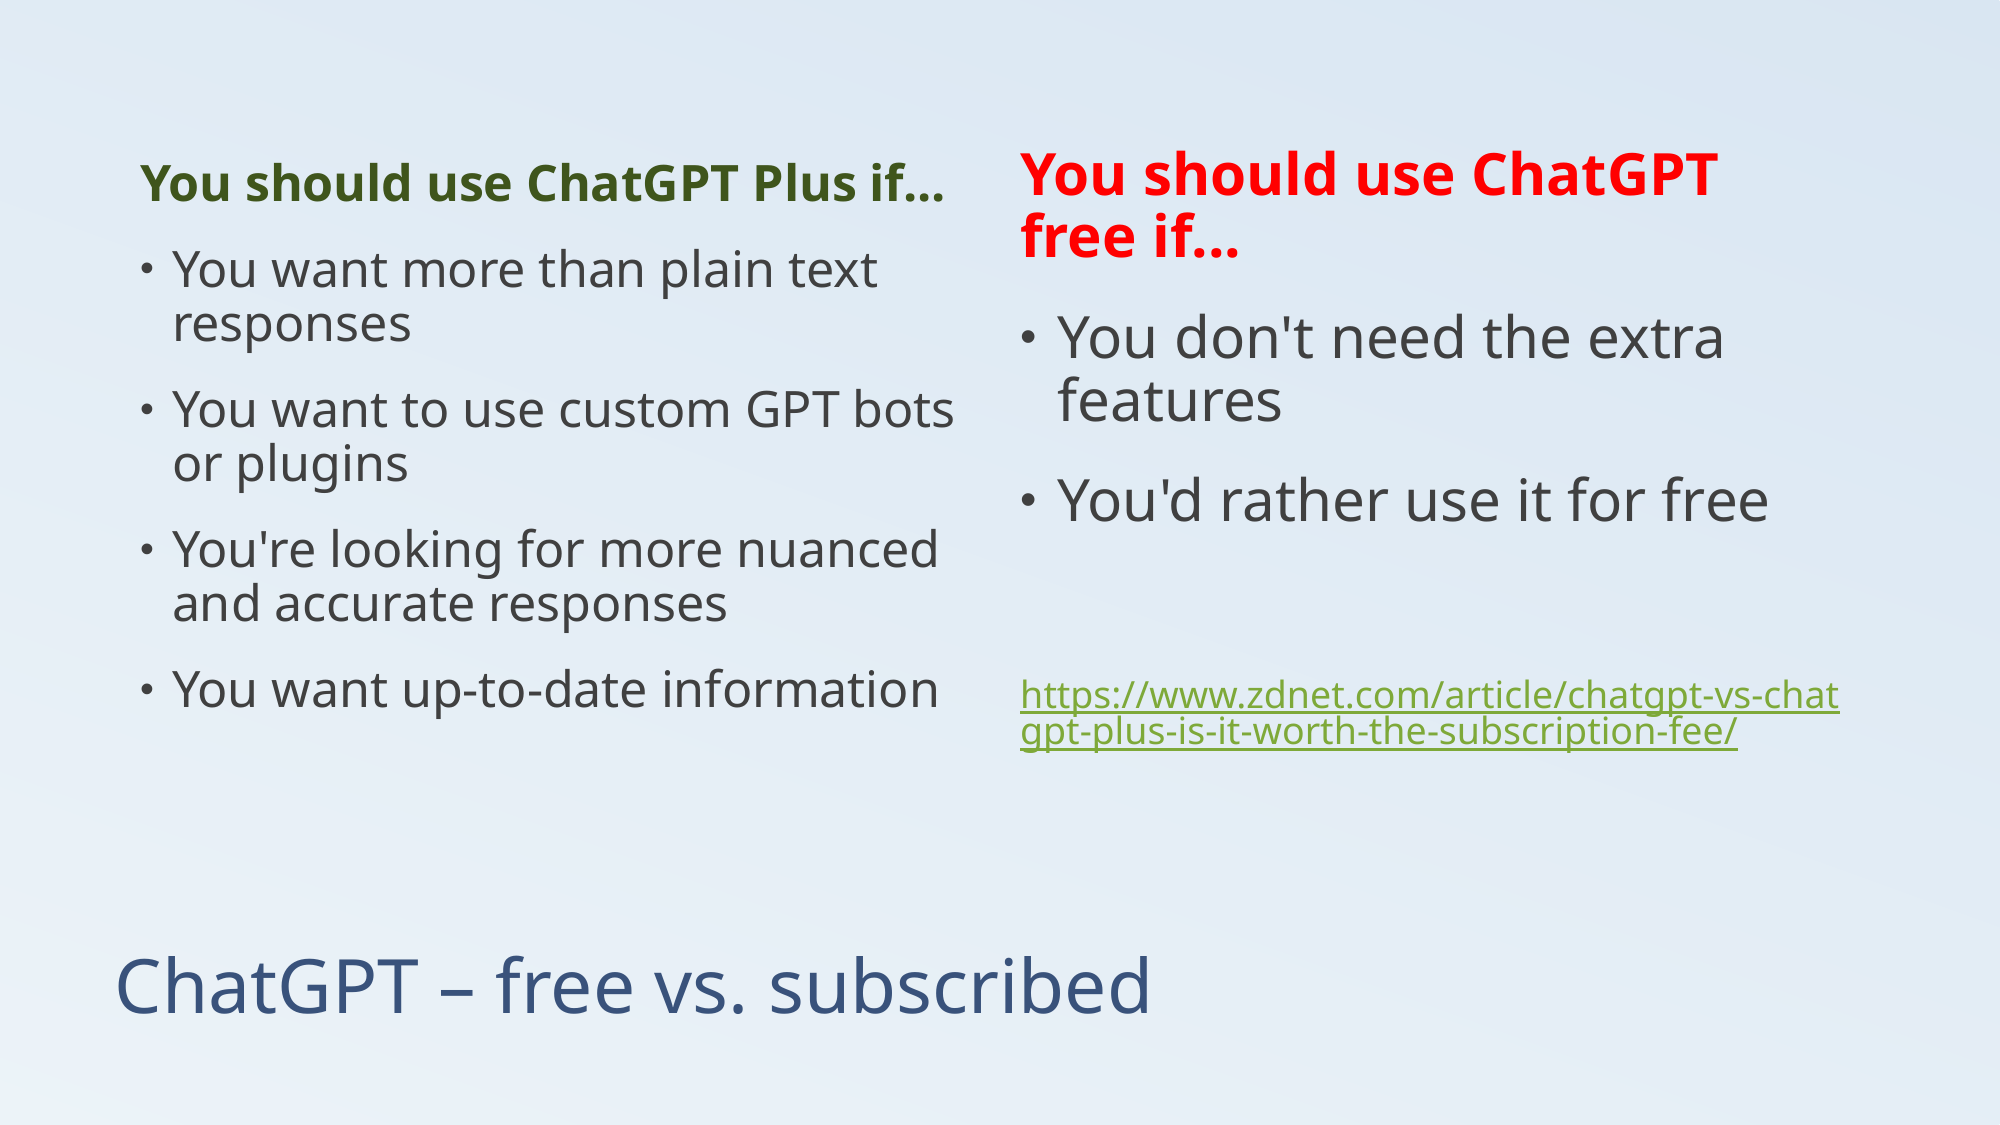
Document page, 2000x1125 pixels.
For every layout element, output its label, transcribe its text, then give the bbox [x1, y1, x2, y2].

list You should use ChatGPT free if... You don't need the extra features You'd rather use it for free https://www.zdnet.com/article/chatgpt-vs-chatgpt-plus-is-it-worth-the-subscription-fee/ [1005, 137, 1858, 825]
text_box You should use ChatGPT Plus if... You want more than plain text responses You want to use custom GPT bots or plugins You're looking for more nuanced and accurate responses You want up-to-date information [124, 150, 978, 838]
title ChatGPT – free vs. subscribed [99, 860, 1900, 1035]
